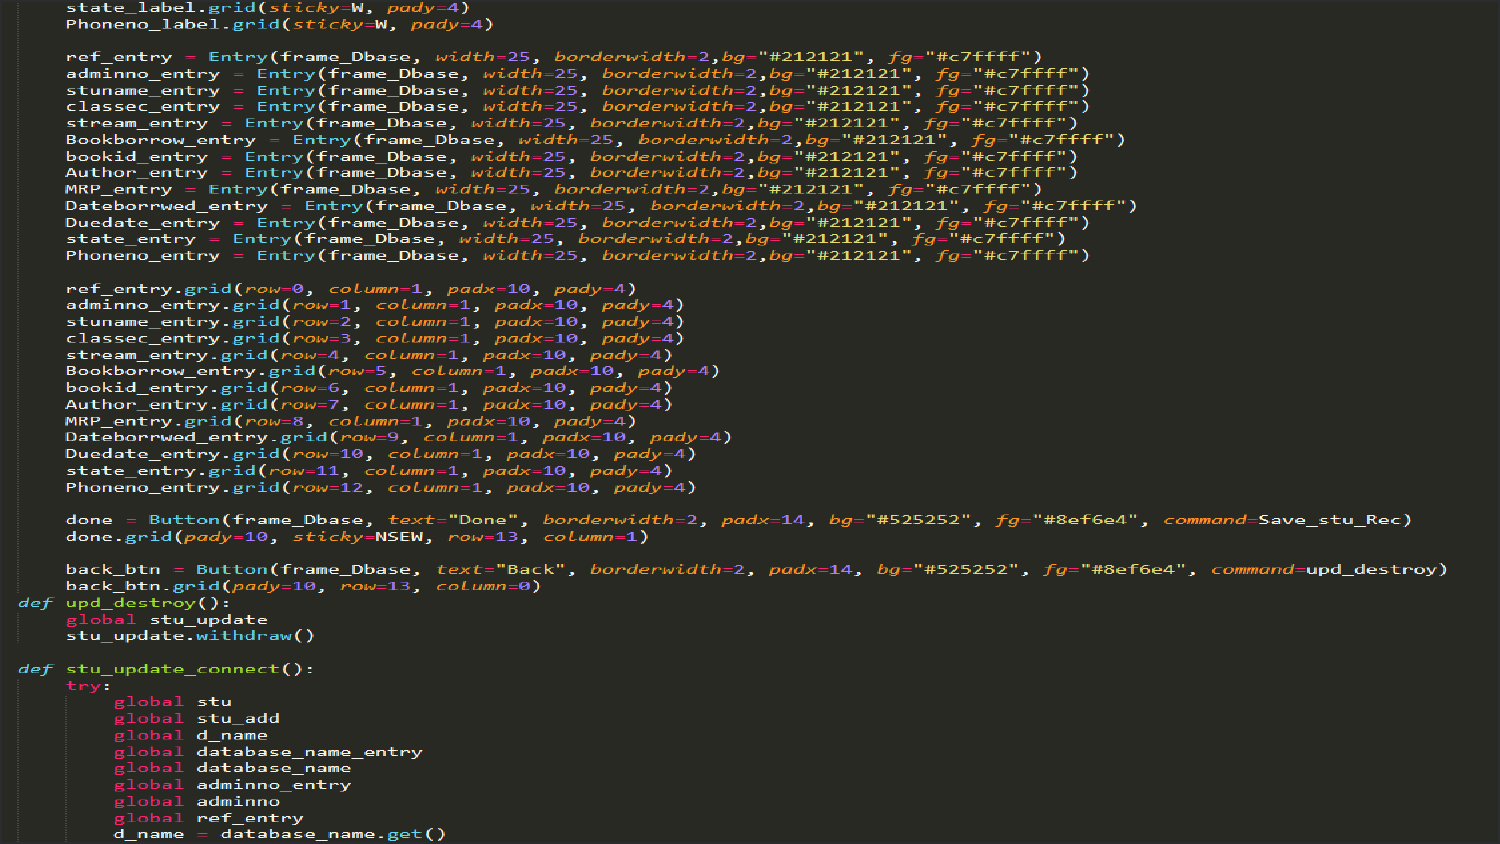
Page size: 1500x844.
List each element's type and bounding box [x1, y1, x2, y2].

text_box [0, 0, 1500, 844]
